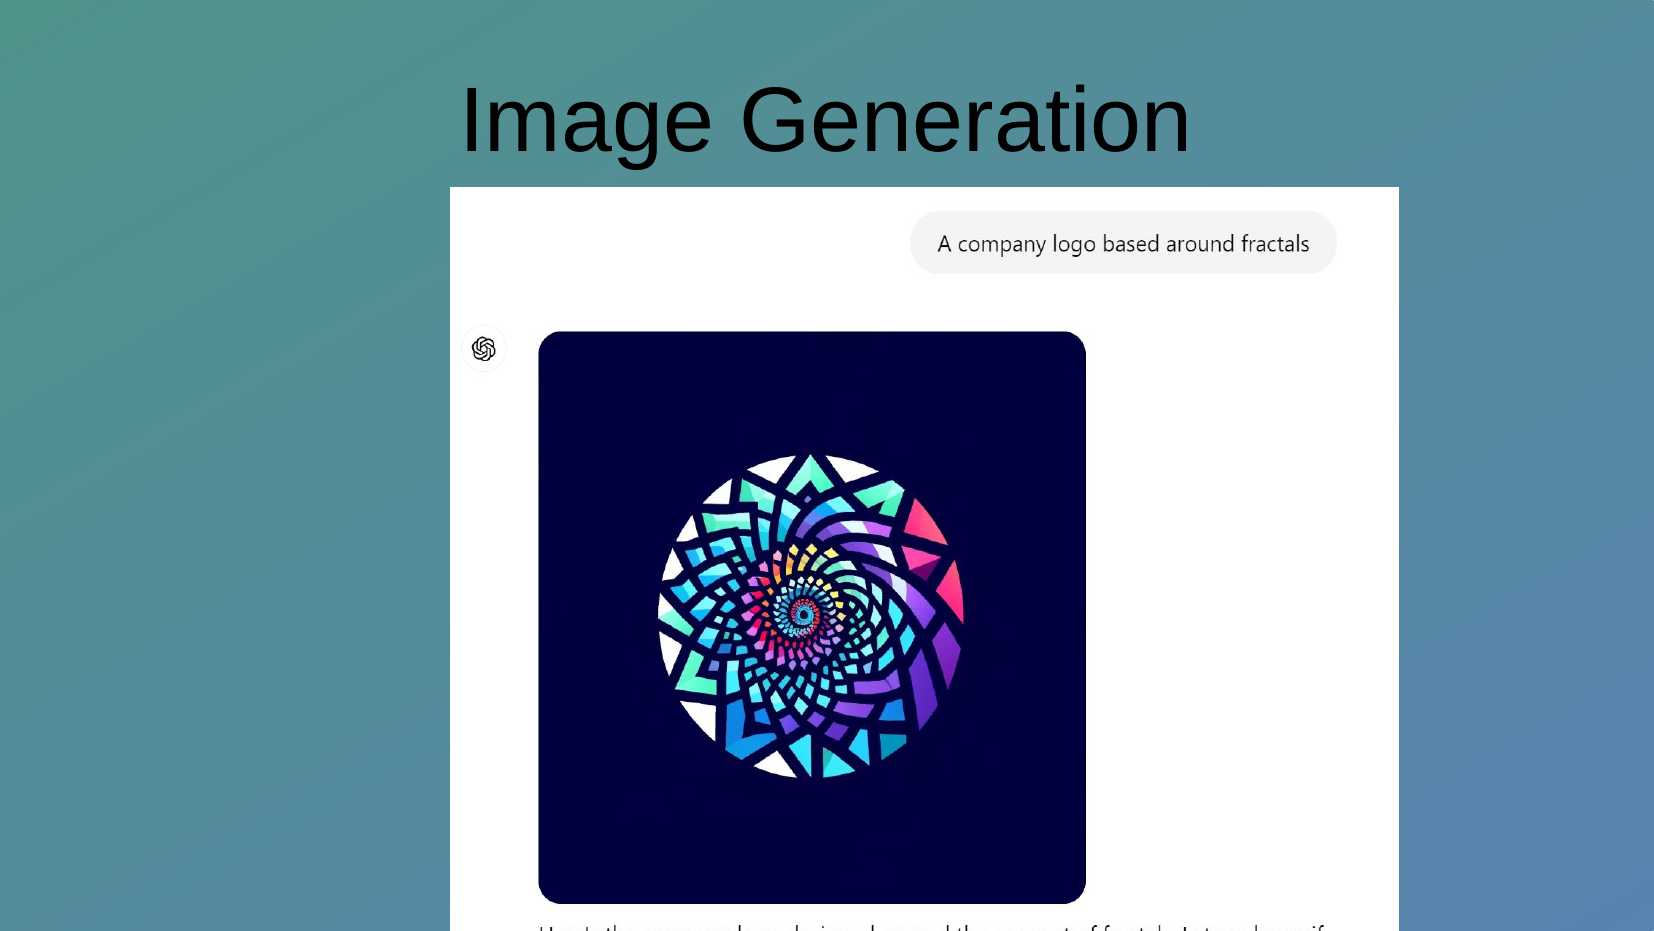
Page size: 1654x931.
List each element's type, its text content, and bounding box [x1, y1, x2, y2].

picture [449, 187, 1399, 931]
title Image Generation [82, 37, 1571, 193]
